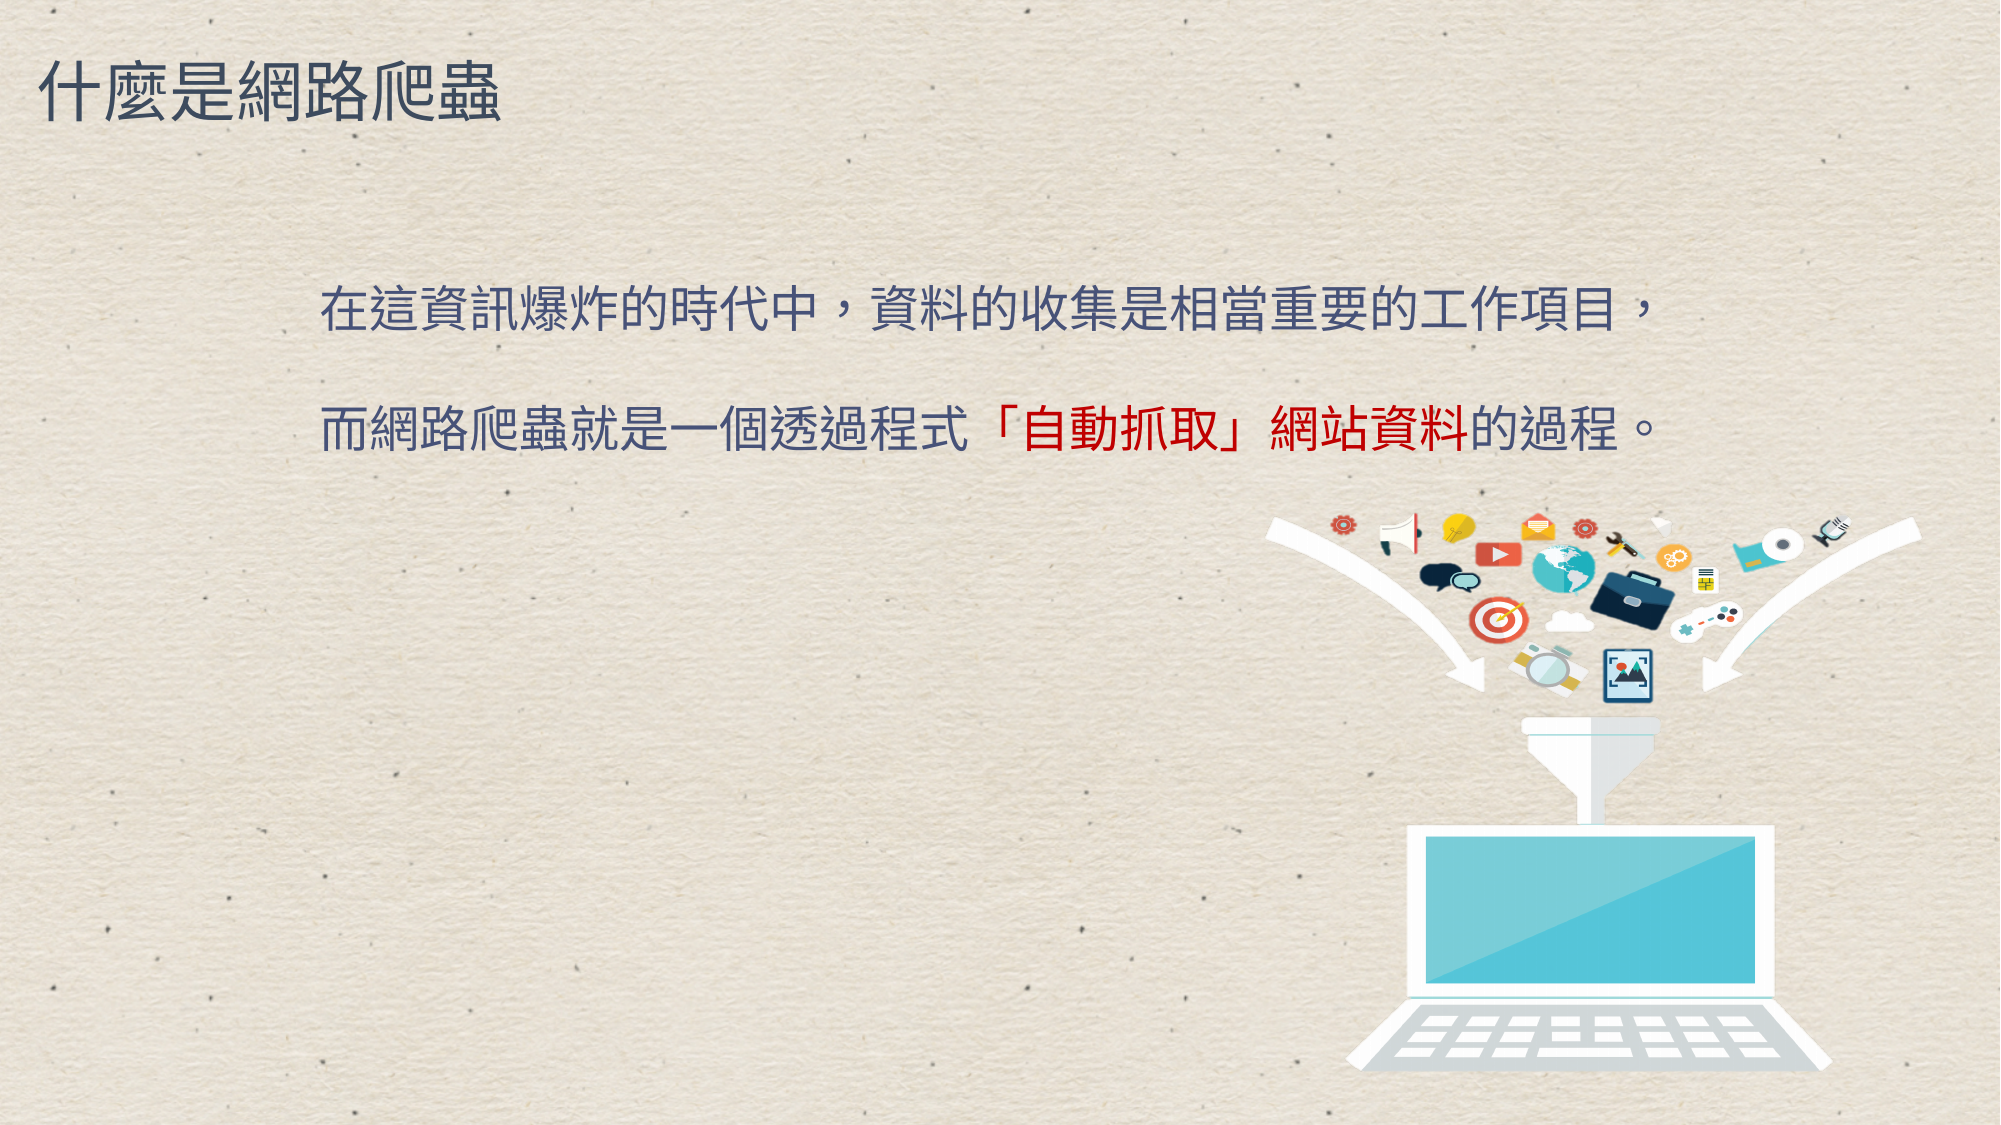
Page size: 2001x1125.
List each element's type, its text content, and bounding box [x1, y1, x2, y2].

picture [0, 0, 2000, 1125]
text_box 在這資訊爆炸的時代中，資料的收集是相當重要的工作項目， 而網路爬蟲就是一個透過程式「自動抓取」網站資料的過程。 [303, 209, 1697, 466]
text_box 什麼是網路爬蟲 [21, 42, 519, 138]
